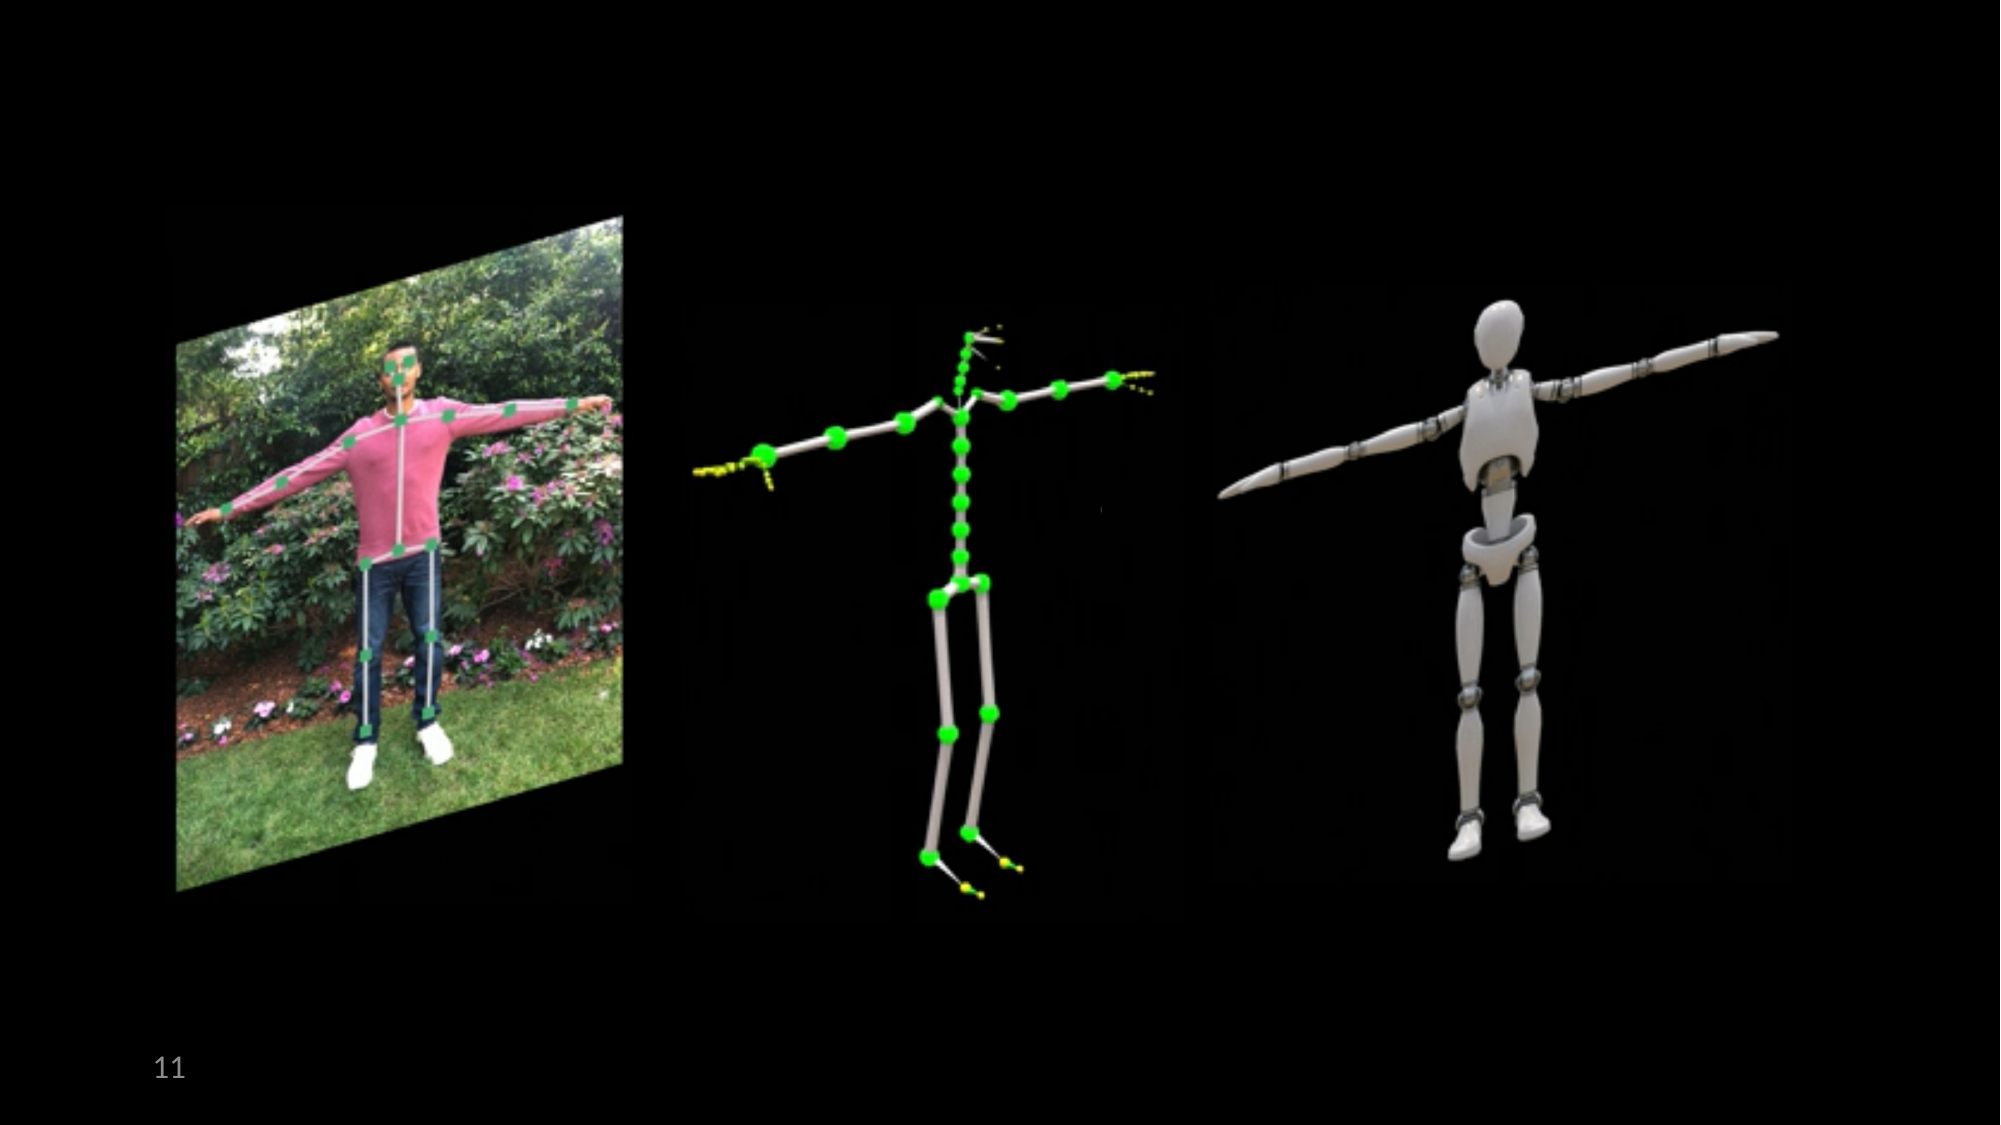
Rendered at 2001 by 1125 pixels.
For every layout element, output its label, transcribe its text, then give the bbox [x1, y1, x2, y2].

picture [164, 206, 633, 903]
picture [681, 303, 1184, 923]
slide_number 10 [137, 1035, 588, 1096]
picture [1210, 282, 1791, 883]
